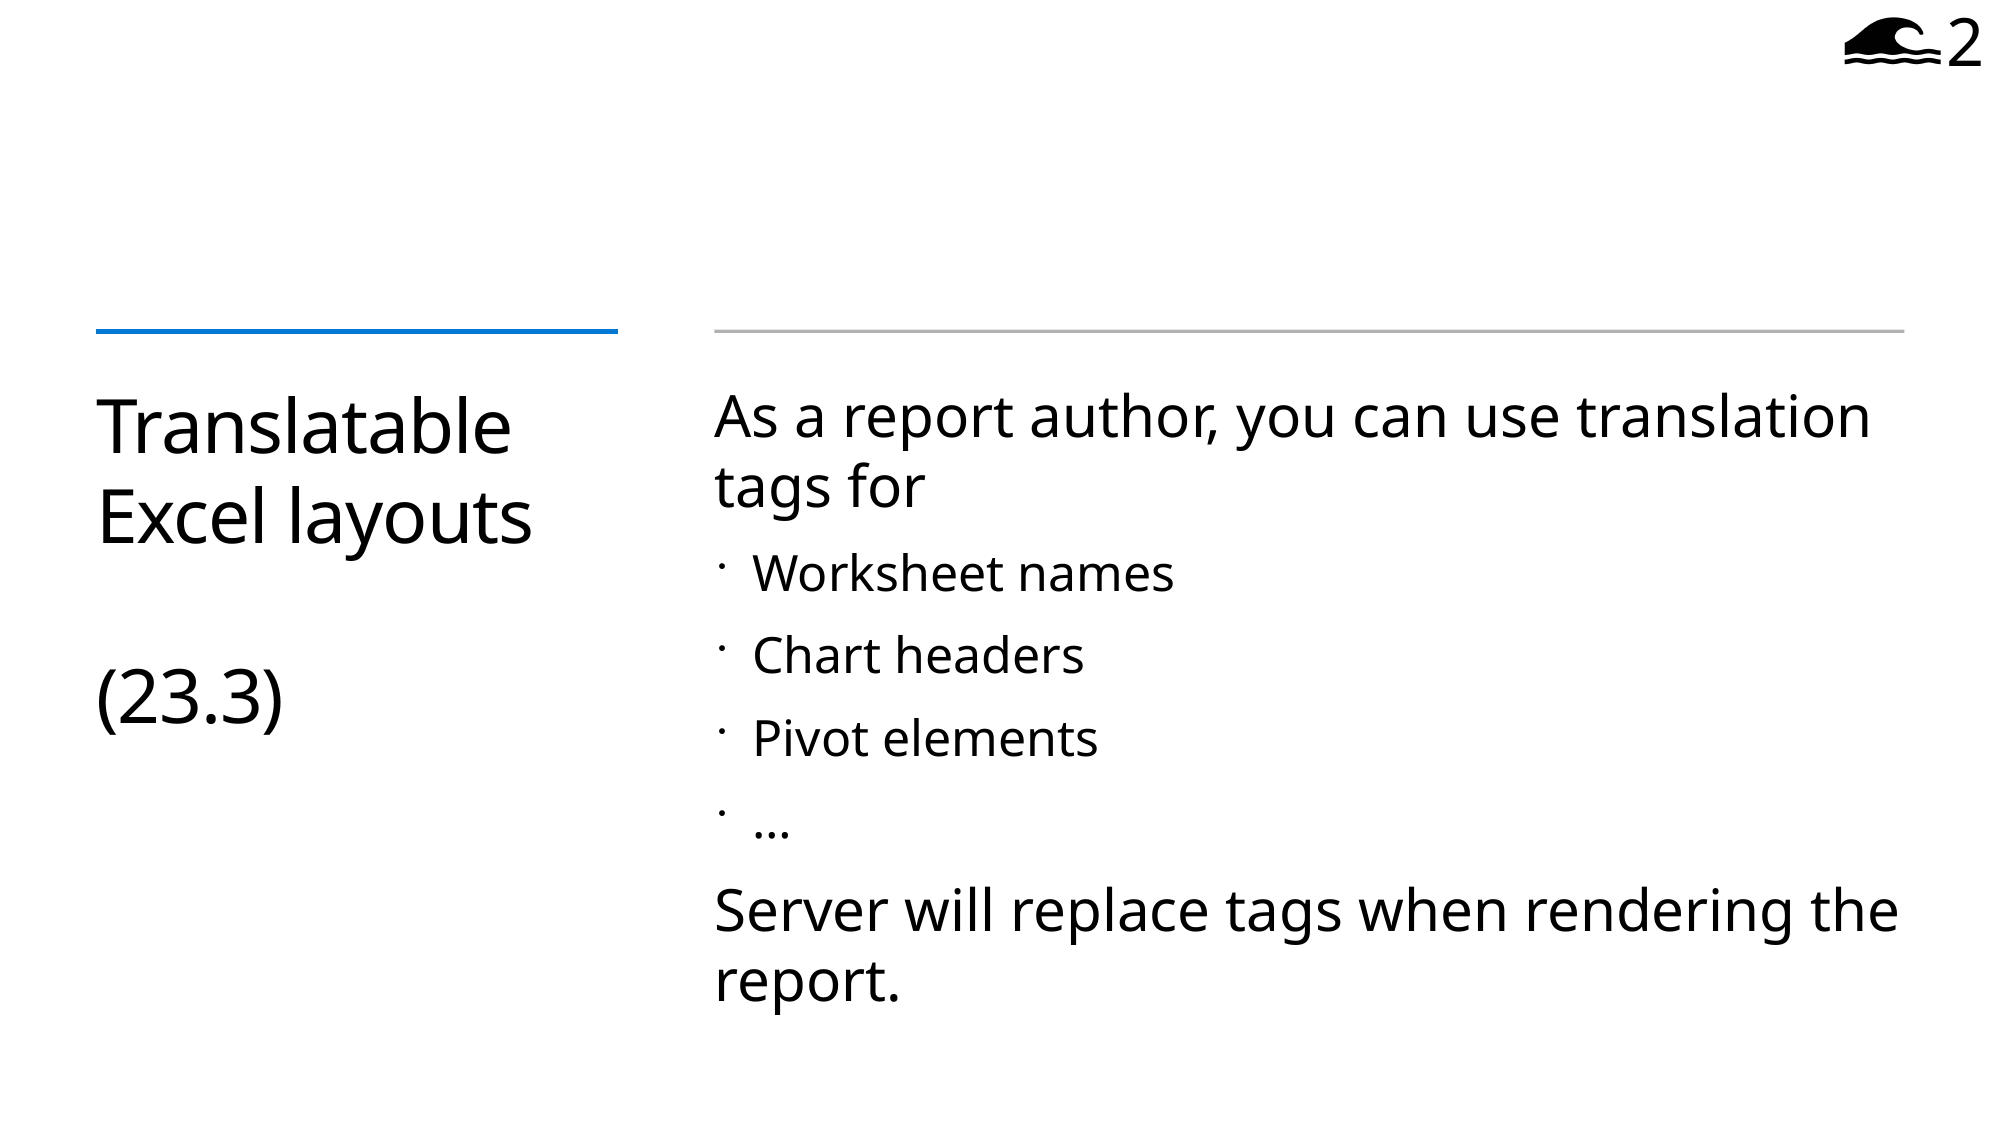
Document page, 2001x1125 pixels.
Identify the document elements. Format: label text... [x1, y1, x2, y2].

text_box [1835, 0, 2000, 81]
list As a report author, you can use translation tags for Worksheet names Chart headers Pivot elements … Server will replace tags when rendering the report. [714, 378, 1905, 1042]
title Translatable Excel layouts (23.3) [96, 378, 618, 743]
